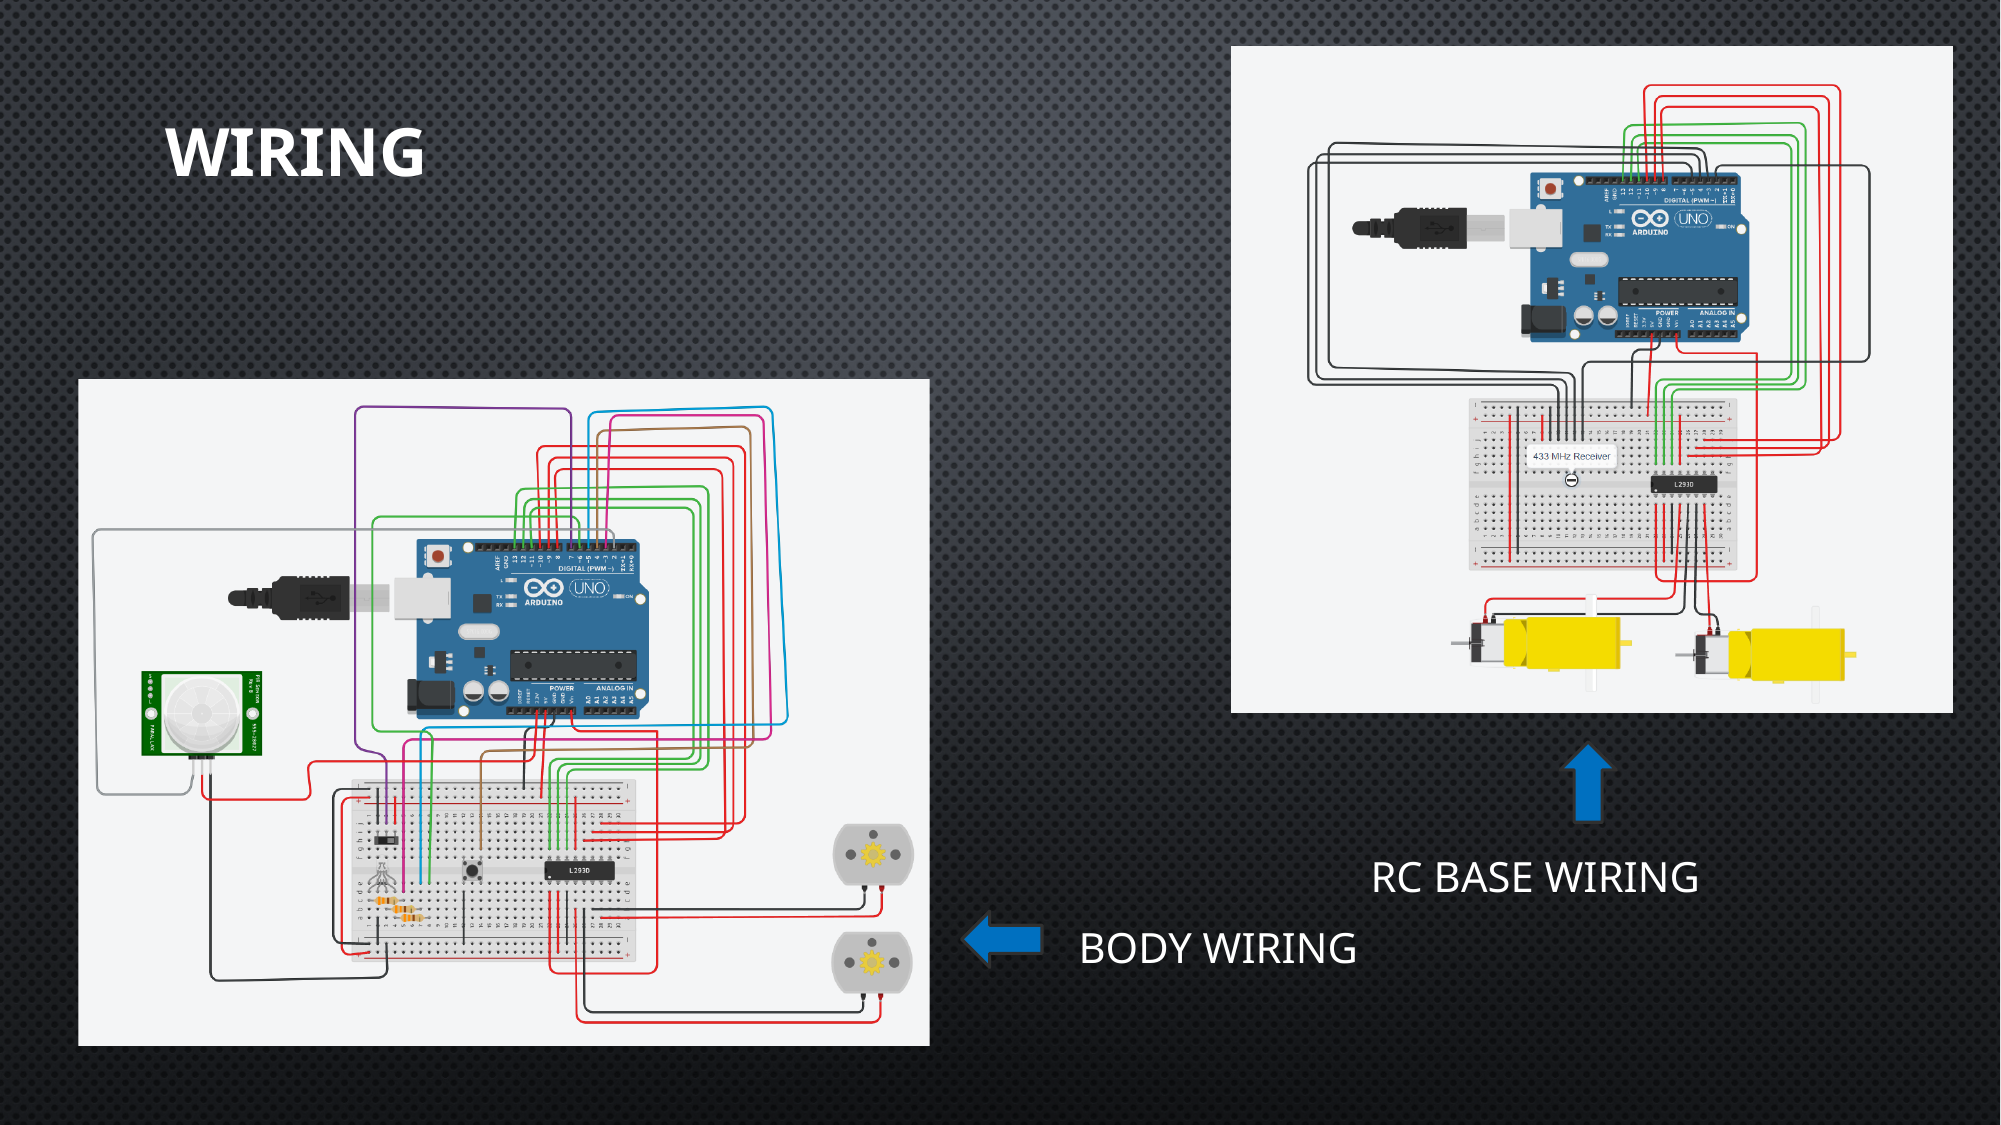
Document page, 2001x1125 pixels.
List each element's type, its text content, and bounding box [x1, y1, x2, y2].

text_box [960, 909, 1044, 969]
list RC Base Wiring Body Wiring [1042, 776, 2000, 1046]
title Wiring [0, 0, 1625, 300]
picture [1231, 45, 1953, 713]
text_box [1558, 740, 1618, 824]
picture [78, 378, 930, 1046]
